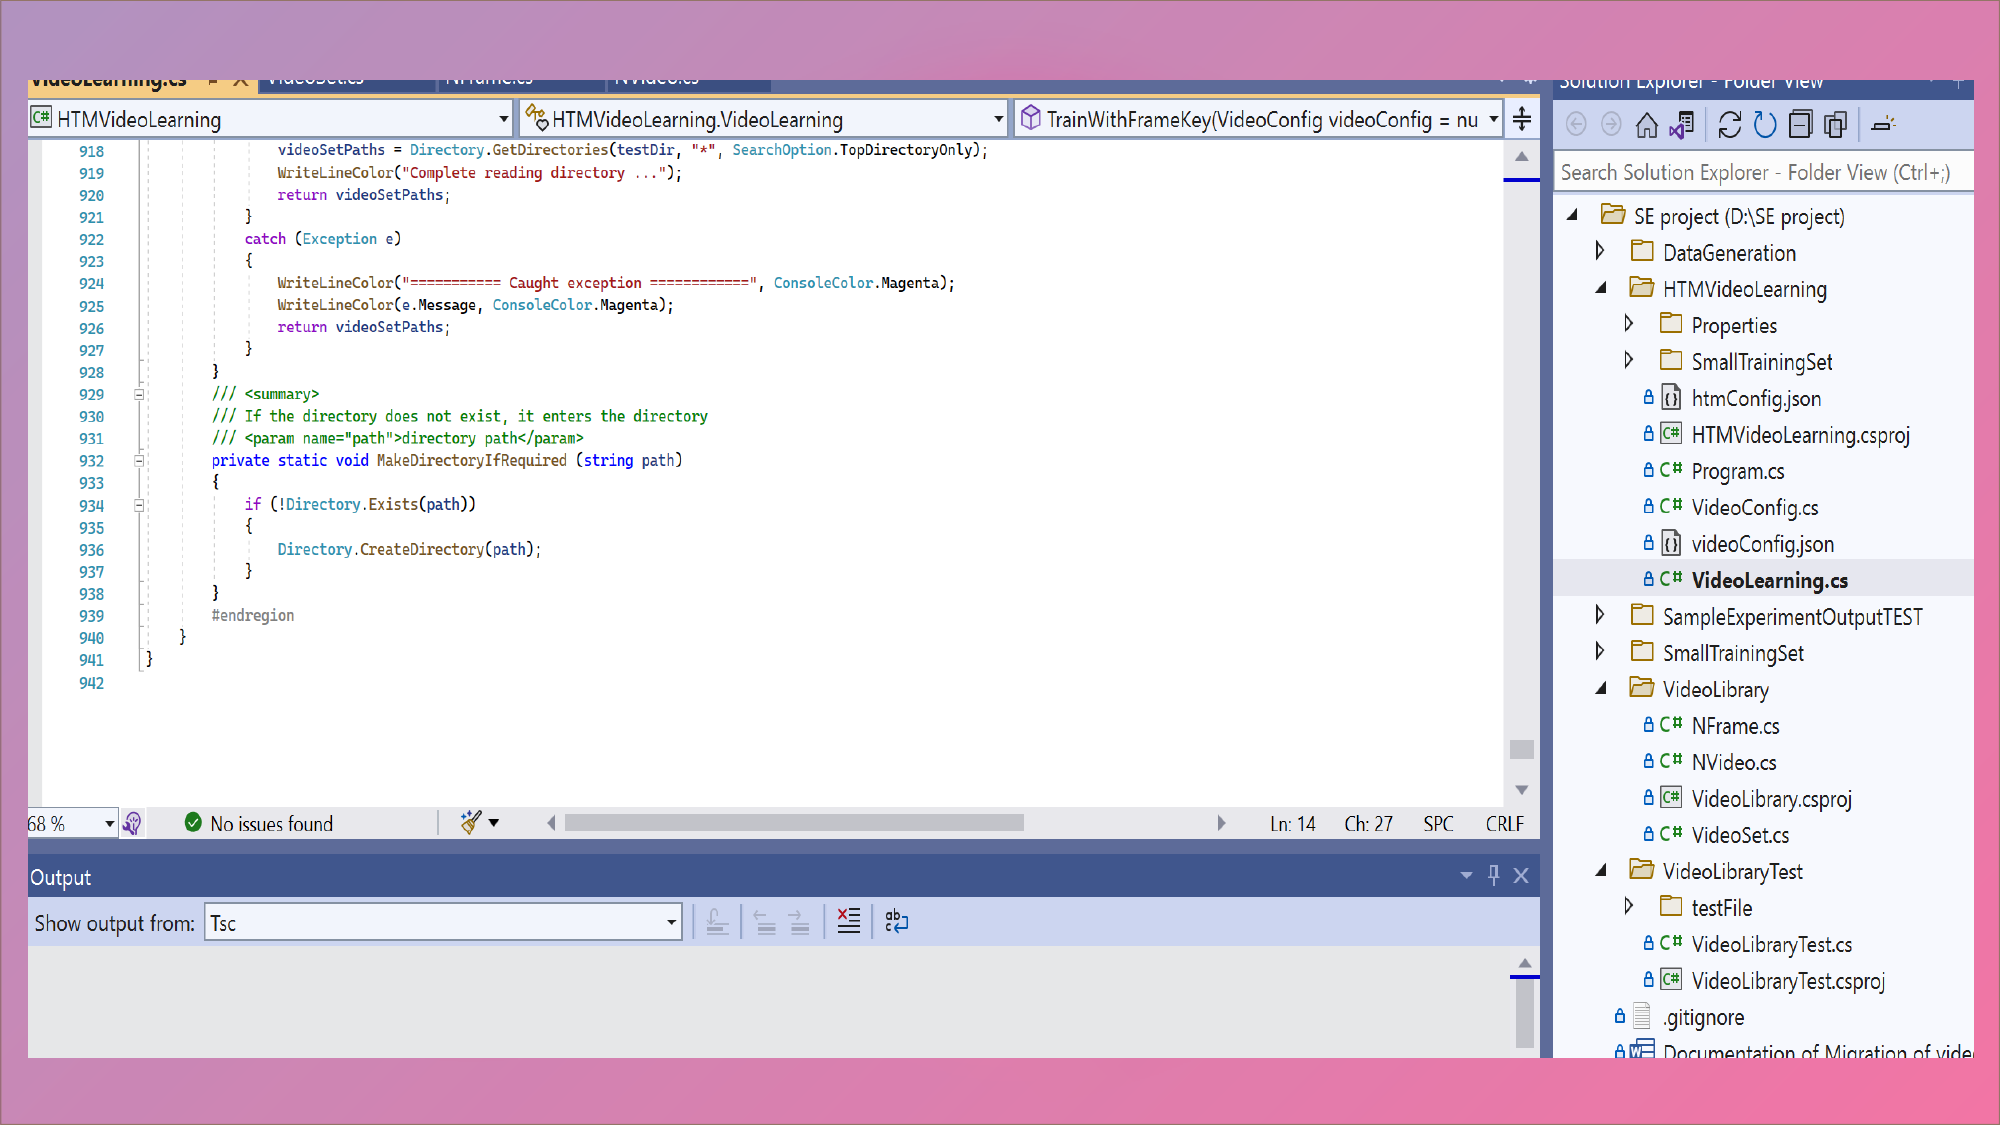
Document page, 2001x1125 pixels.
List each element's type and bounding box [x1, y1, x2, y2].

picture [28, 80, 1974, 1058]
